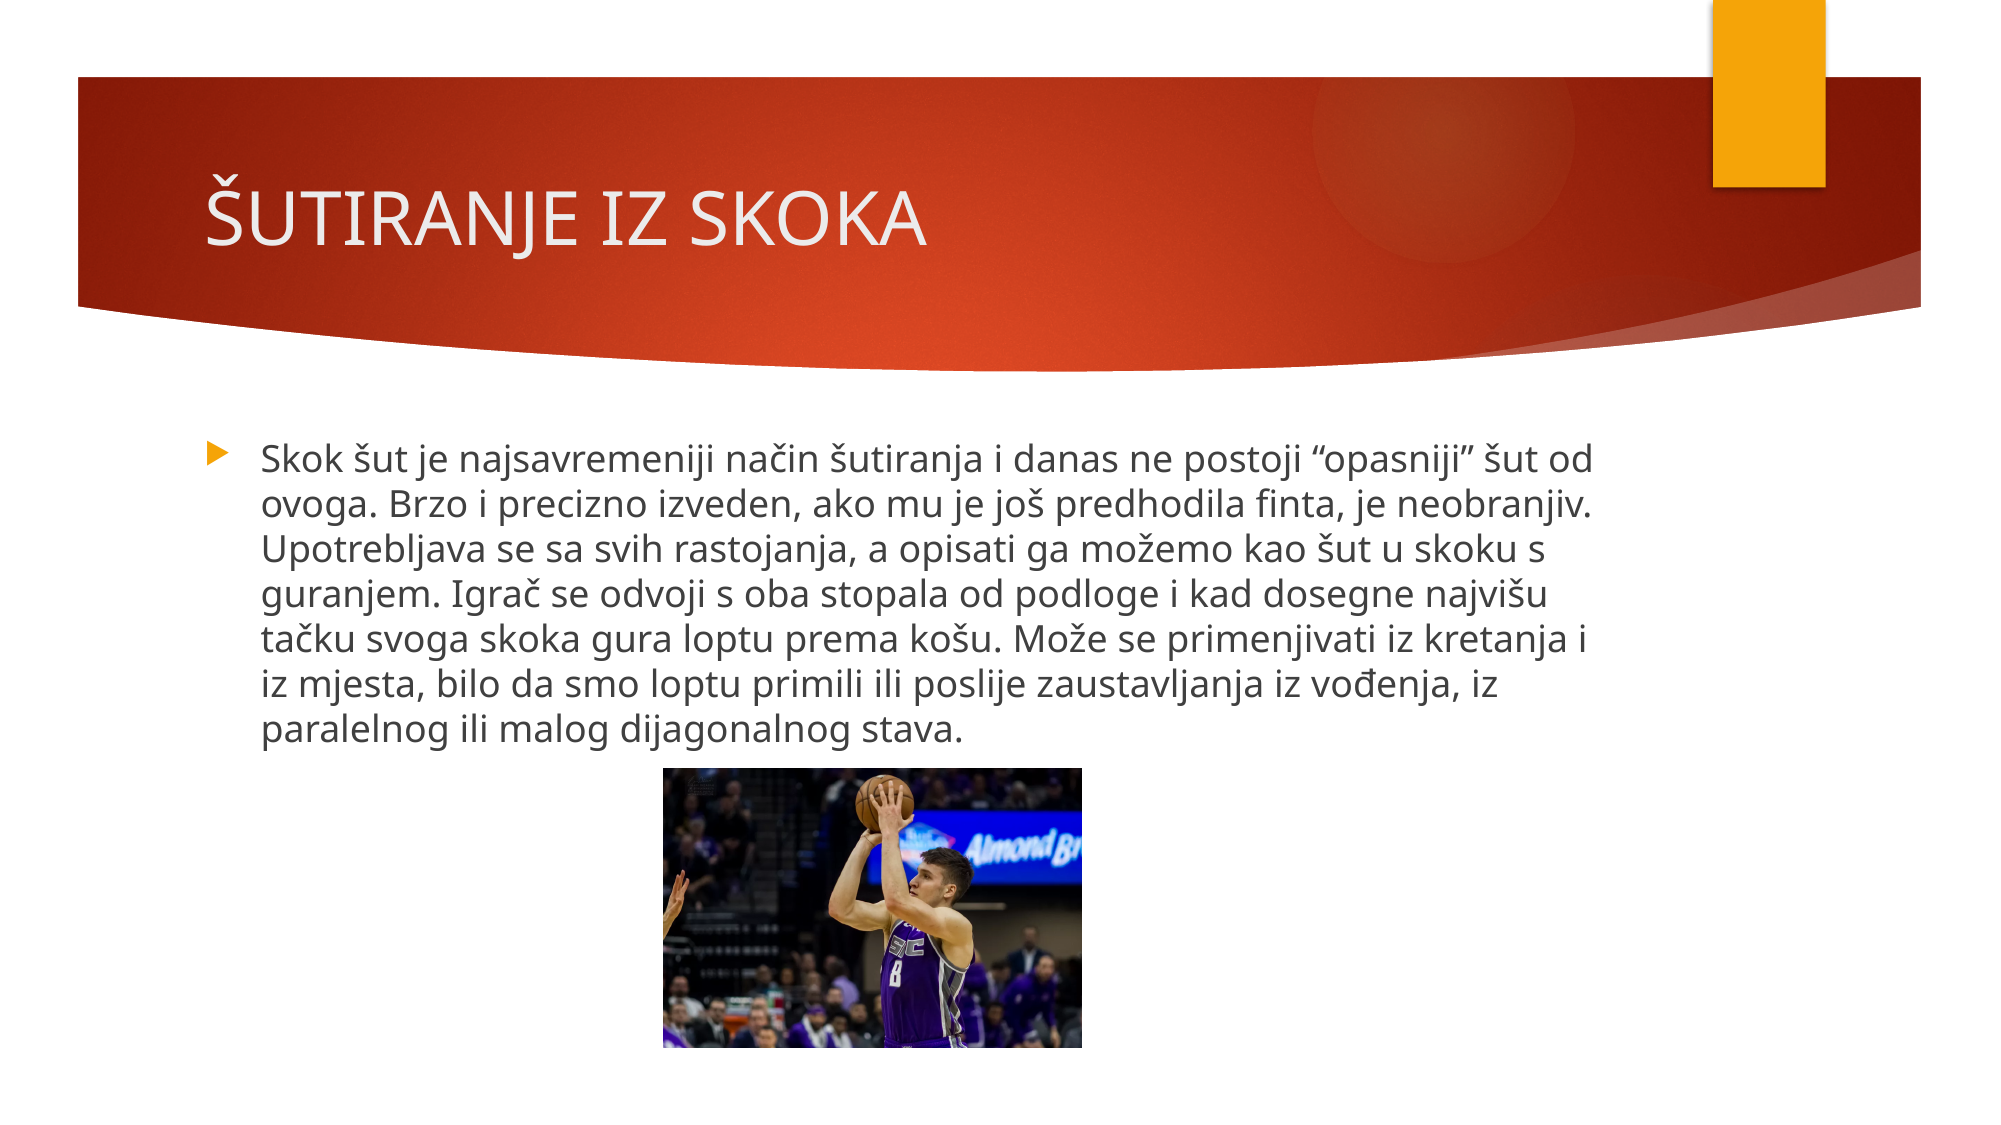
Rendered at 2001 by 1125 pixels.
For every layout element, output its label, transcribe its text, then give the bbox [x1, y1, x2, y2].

list Skok šut je najsavremeniji način šutiranja i danas ne postoji “opasniji” šut od ovoga. Brzo i precizno izveden, ako mu je još predhodila finta, je neobranjiv. Upotrebljava se sa svih rastojanja, a opisati ga možemo kao šut u skoku s guranjem. Igrač se odvoji s oba stopala od podloge i kad dosegne najvišu tačku svoga skoka gura loptu prema košu. Može se primenjivati iz kretanja i iz mjesta, bilo da smo loptu primili ili poslije zaustavljanja iz vođenja, iz paralelnog ili malog dijagonalnog stava. [189, 427, 1627, 988]
title ŠUTIRANJE IZ SKOKA [189, 155, 1627, 275]
picture [663, 768, 1082, 1048]
